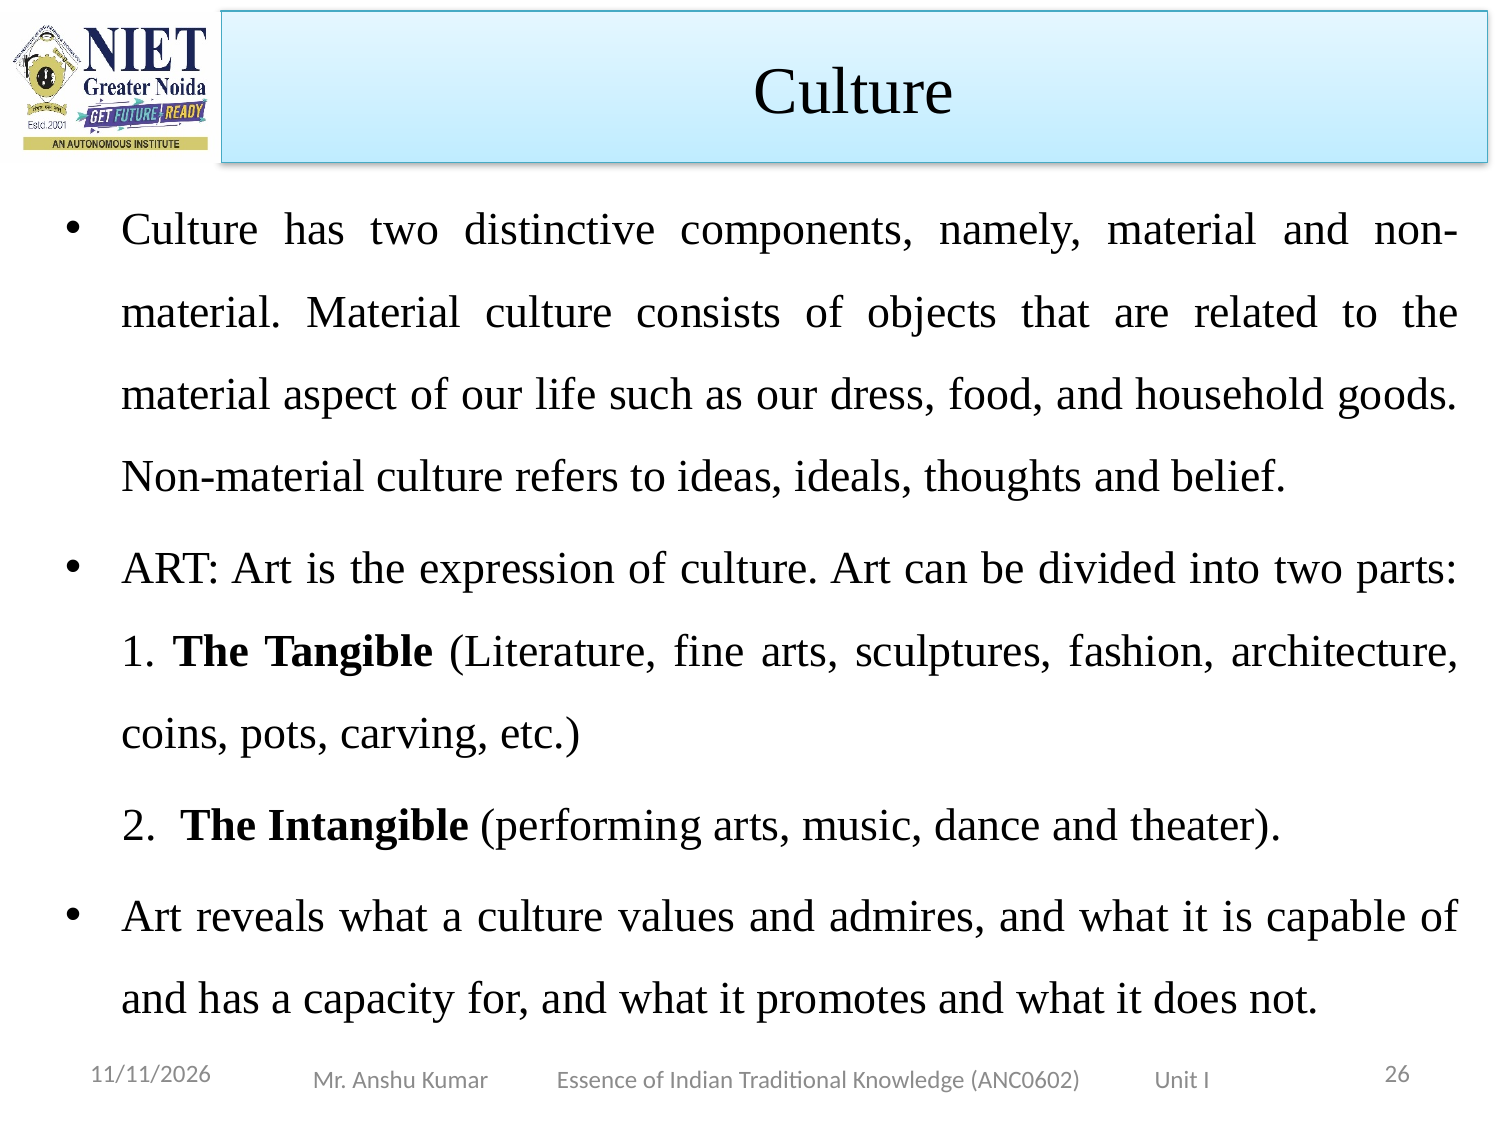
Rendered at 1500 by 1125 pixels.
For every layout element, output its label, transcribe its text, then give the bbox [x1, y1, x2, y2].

slide_number 26 [1074, 1042, 1425, 1103]
footer Mr. Anshu Kumar Essence of Indian Traditional Knowledge (ANC0602) Unit I [237, 1042, 1288, 1115]
text_box Culture [220, 10, 1488, 163]
list Culture has two distinctive components, namely, material and non-material. Material culture consists of objects that are related to the material aspect of our life such as our dress, food, and household goods. Non-material culture refers to ideas, ideals, thoughts and belief. ART: Art is the expression of culture. Art can be divided into two parts: 1. The Tangible (Literature, fine arts, sculptures, fashion, architecture, coins, pots, carving, etc.) 2. The Intangible (performing arts, music, dance and theater). Art reveals what a culture values and admires, and what it is capable of and has a capacity for, and what it promotes and what it does not. [50, 170, 1475, 1028]
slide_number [75, 1042, 237, 1103]
picture [0, 11, 222, 163]
